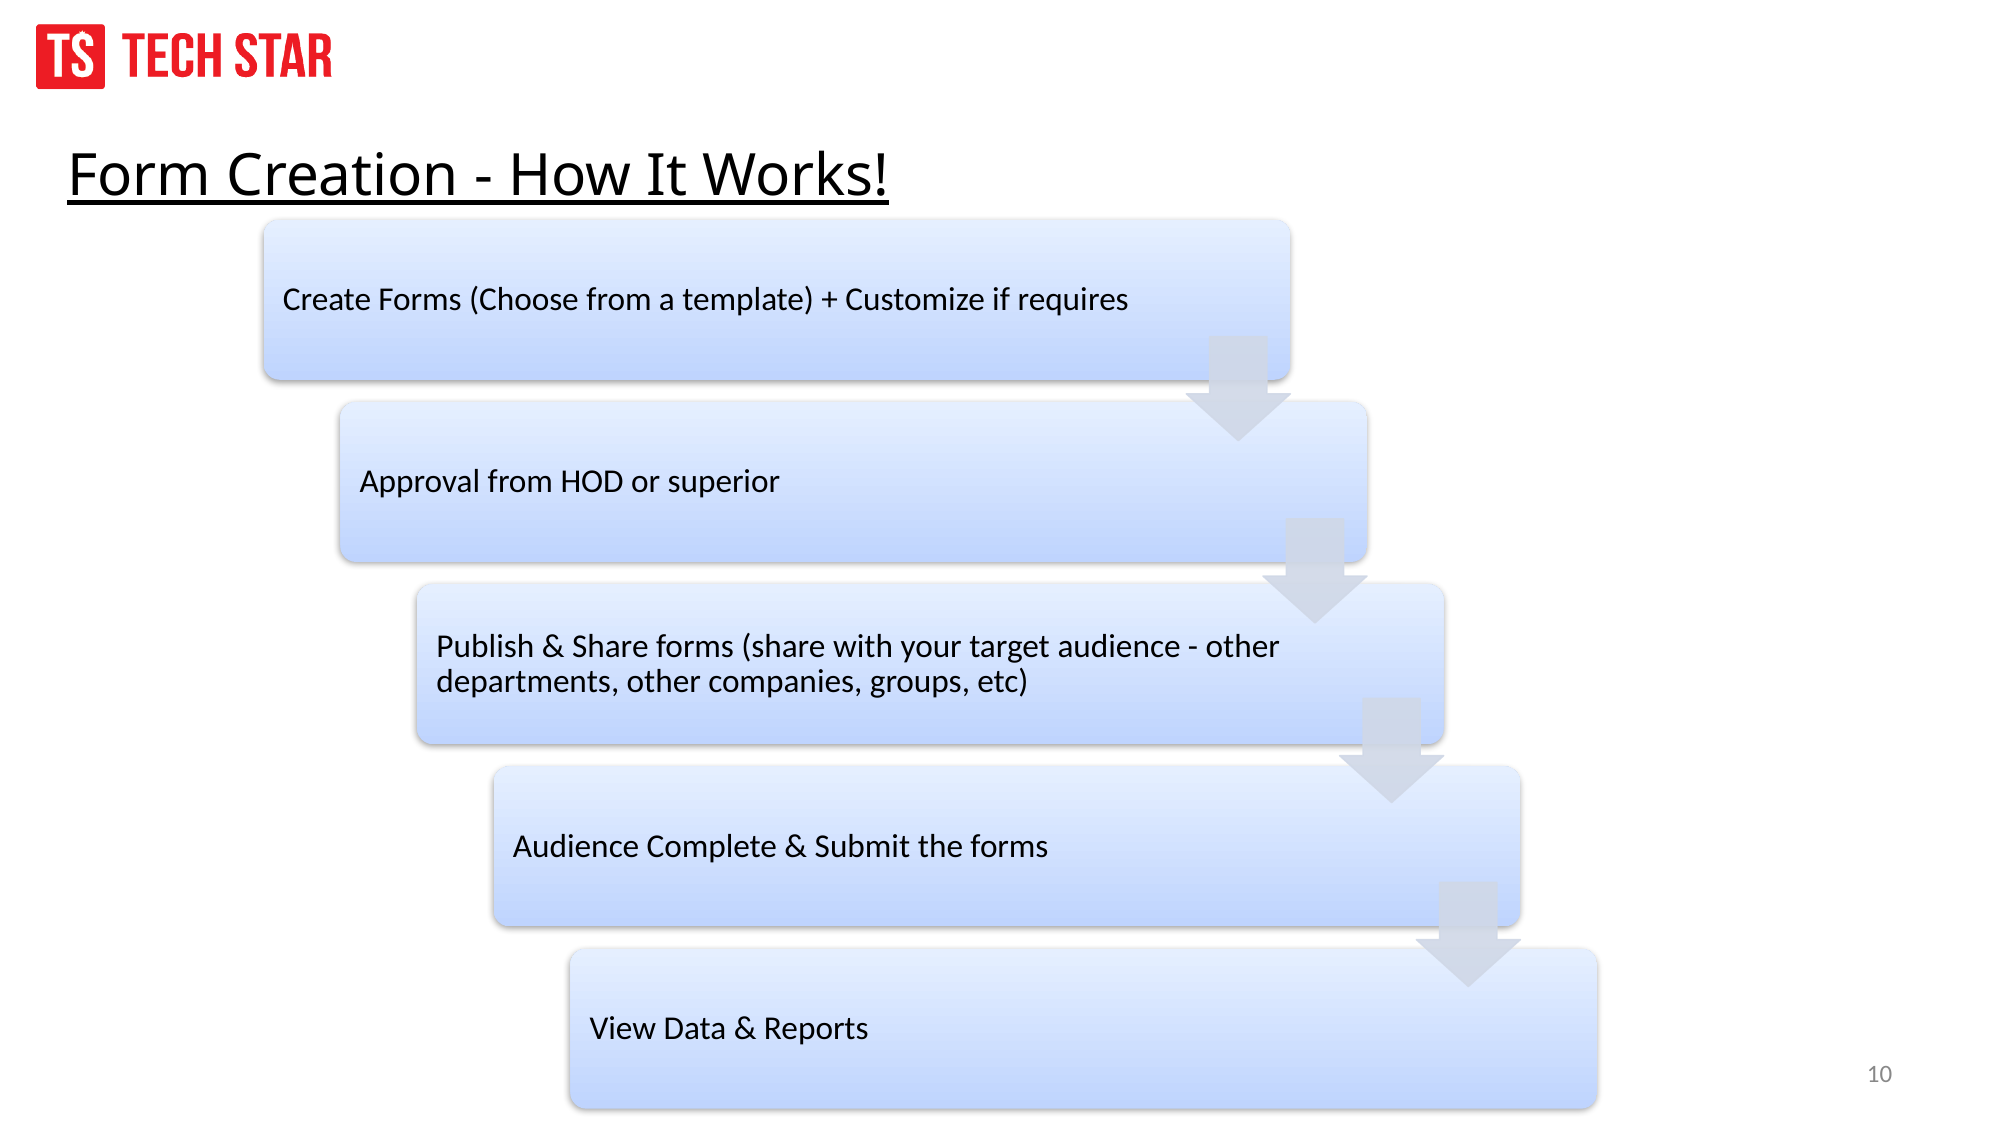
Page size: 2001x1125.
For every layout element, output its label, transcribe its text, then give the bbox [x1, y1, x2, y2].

text_box Form Creation - How It Works! [59, 129, 1633, 215]
slide_number 10 [1857, 738, 1900, 1125]
picture [0, 1, 373, 122]
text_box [263, 219, 1598, 1109]
